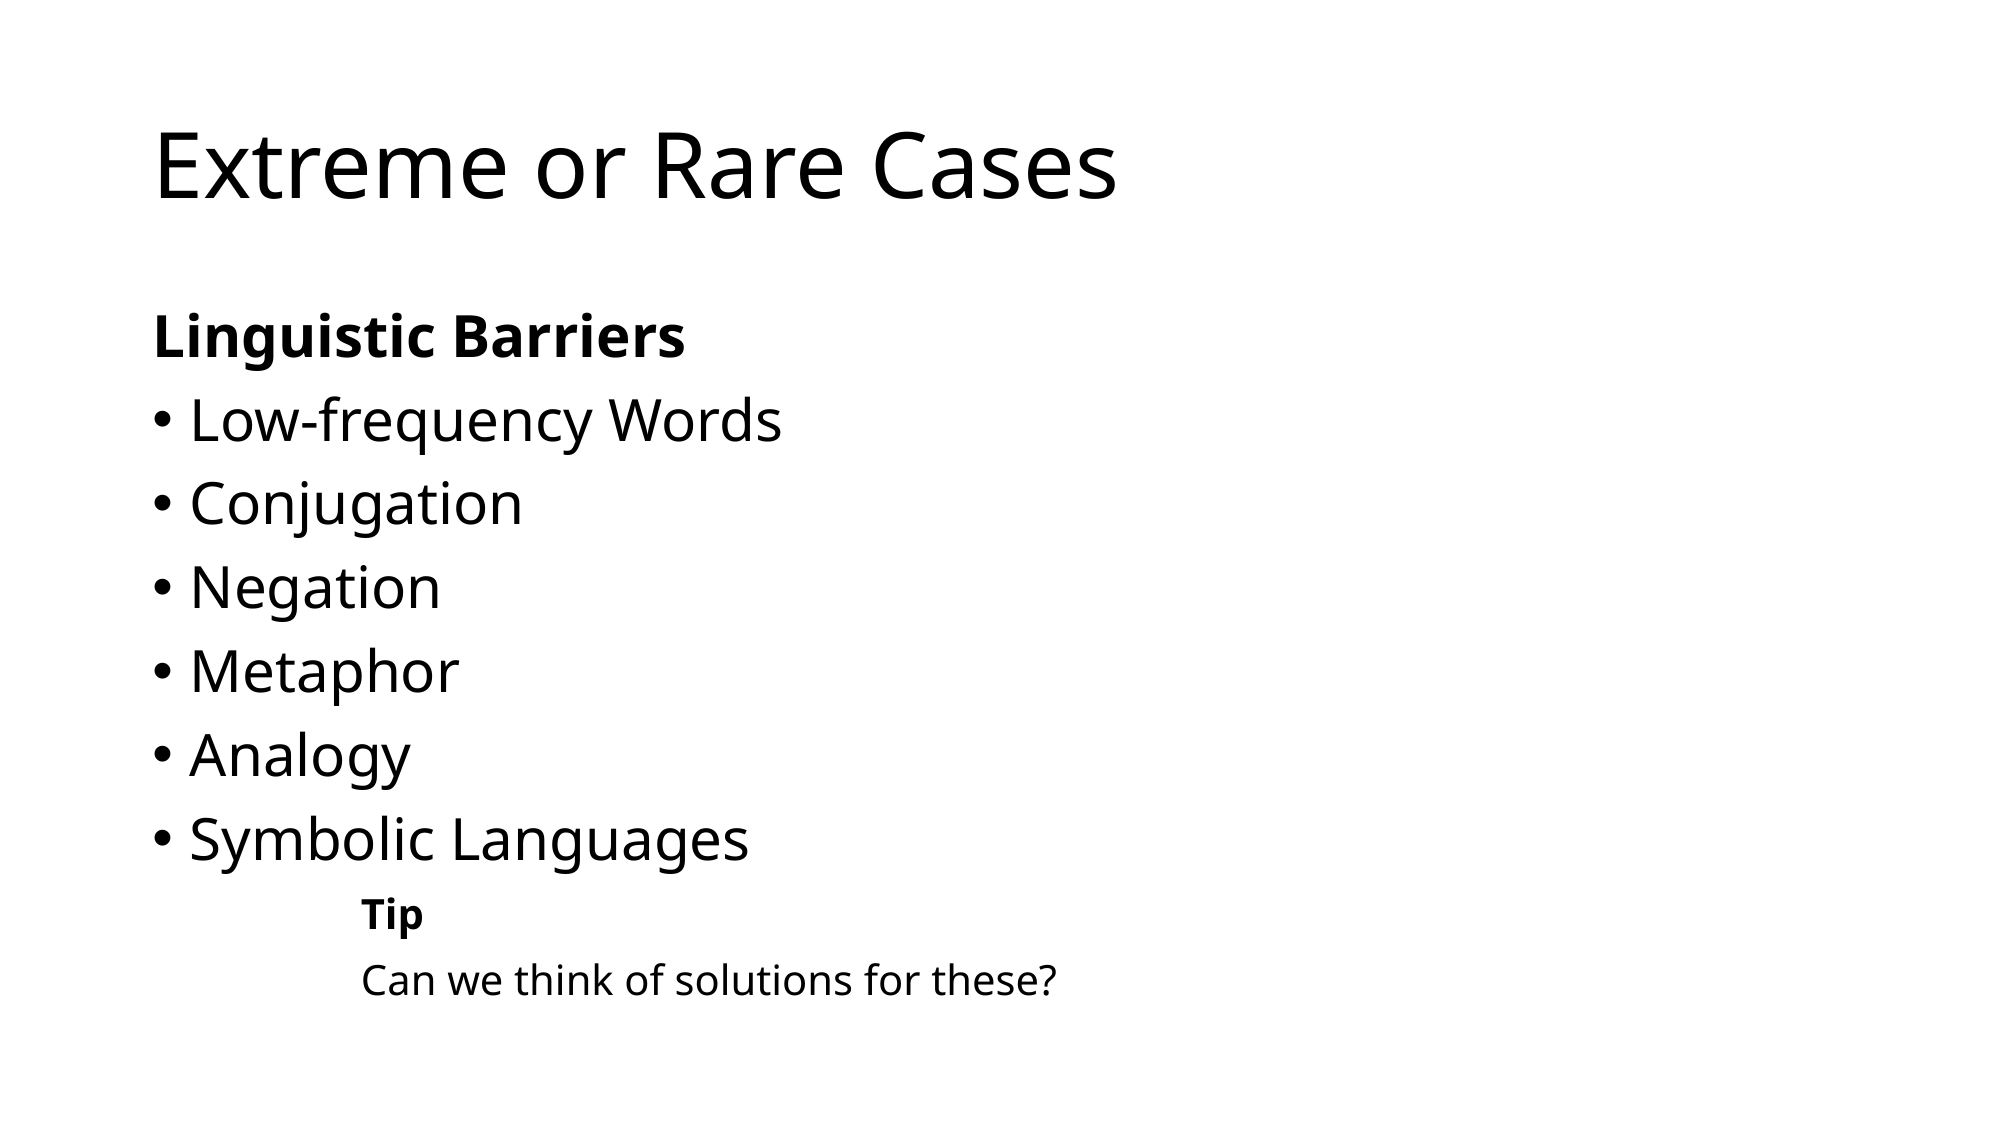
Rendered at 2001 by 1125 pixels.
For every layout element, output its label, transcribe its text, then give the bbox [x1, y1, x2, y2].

title Extreme or Rare Cases [137, 59, 1863, 278]
list Linguistic Barriers Low-frequency Words Conjugation Negation Metaphor Analogy Symbolic Languages Tip Can we think of solutions for these? [137, 299, 1863, 1014]
